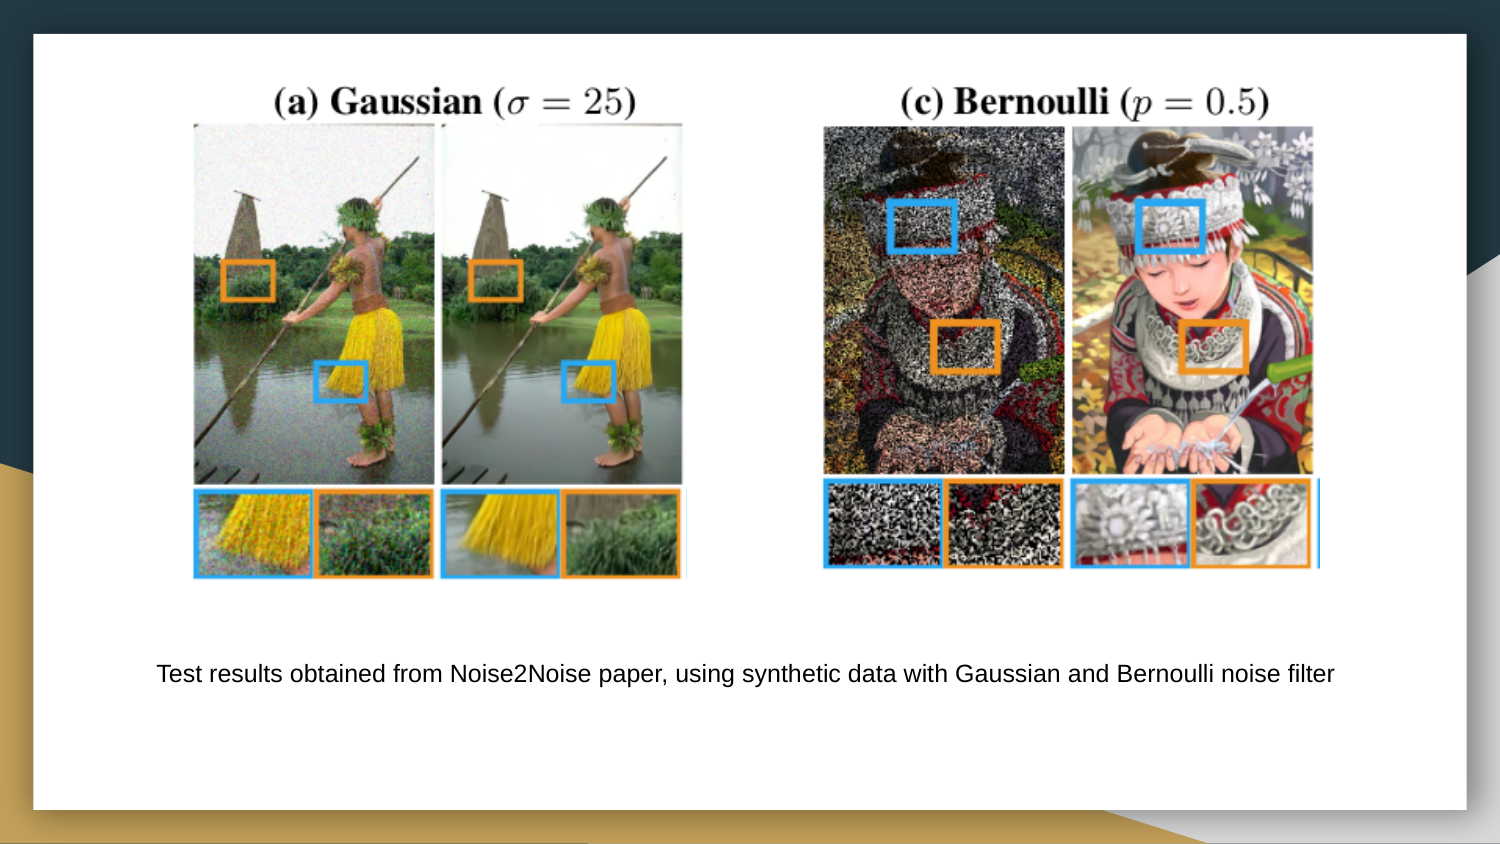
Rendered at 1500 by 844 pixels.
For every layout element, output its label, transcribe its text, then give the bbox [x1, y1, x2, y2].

picture [819, 64, 1320, 581]
picture [192, 64, 688, 597]
text_box Test results obtained from Noise2Noise paper, using synthetic data with Gaussian and Bernoulli noise filter [141, 627, 1359, 698]
